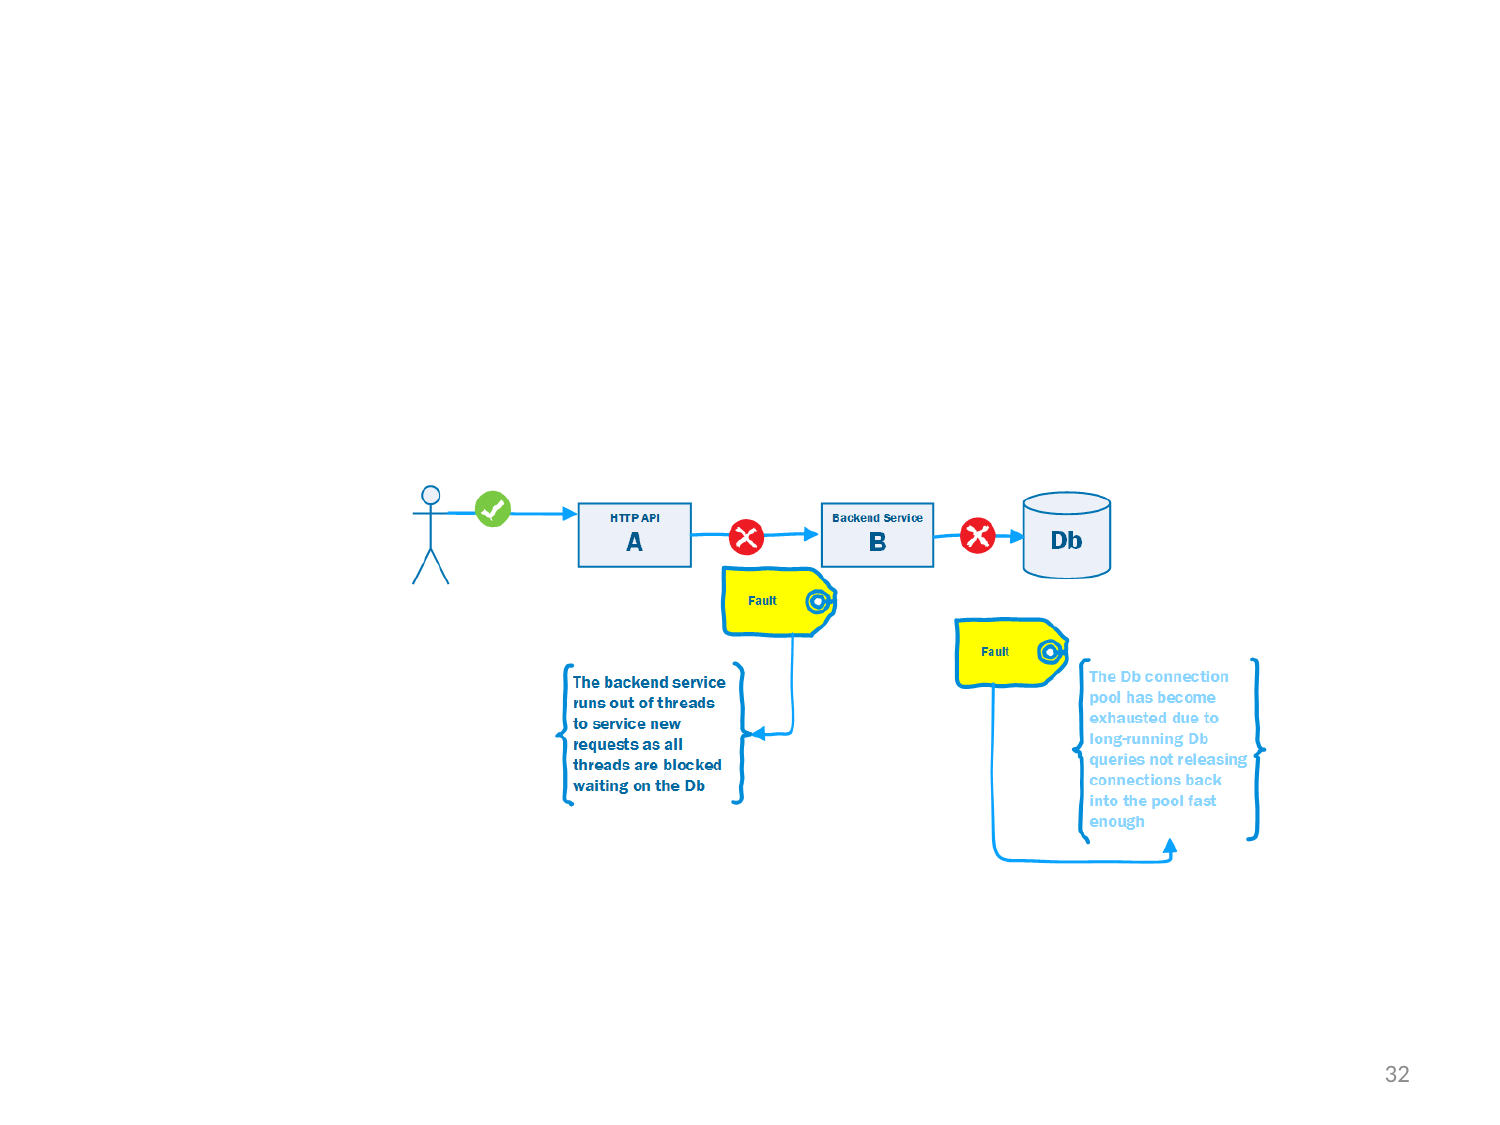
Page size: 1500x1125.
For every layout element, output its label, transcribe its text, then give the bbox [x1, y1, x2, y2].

picture [409, 484, 1268, 864]
slide_number 32 [1074, 1042, 1425, 1103]
